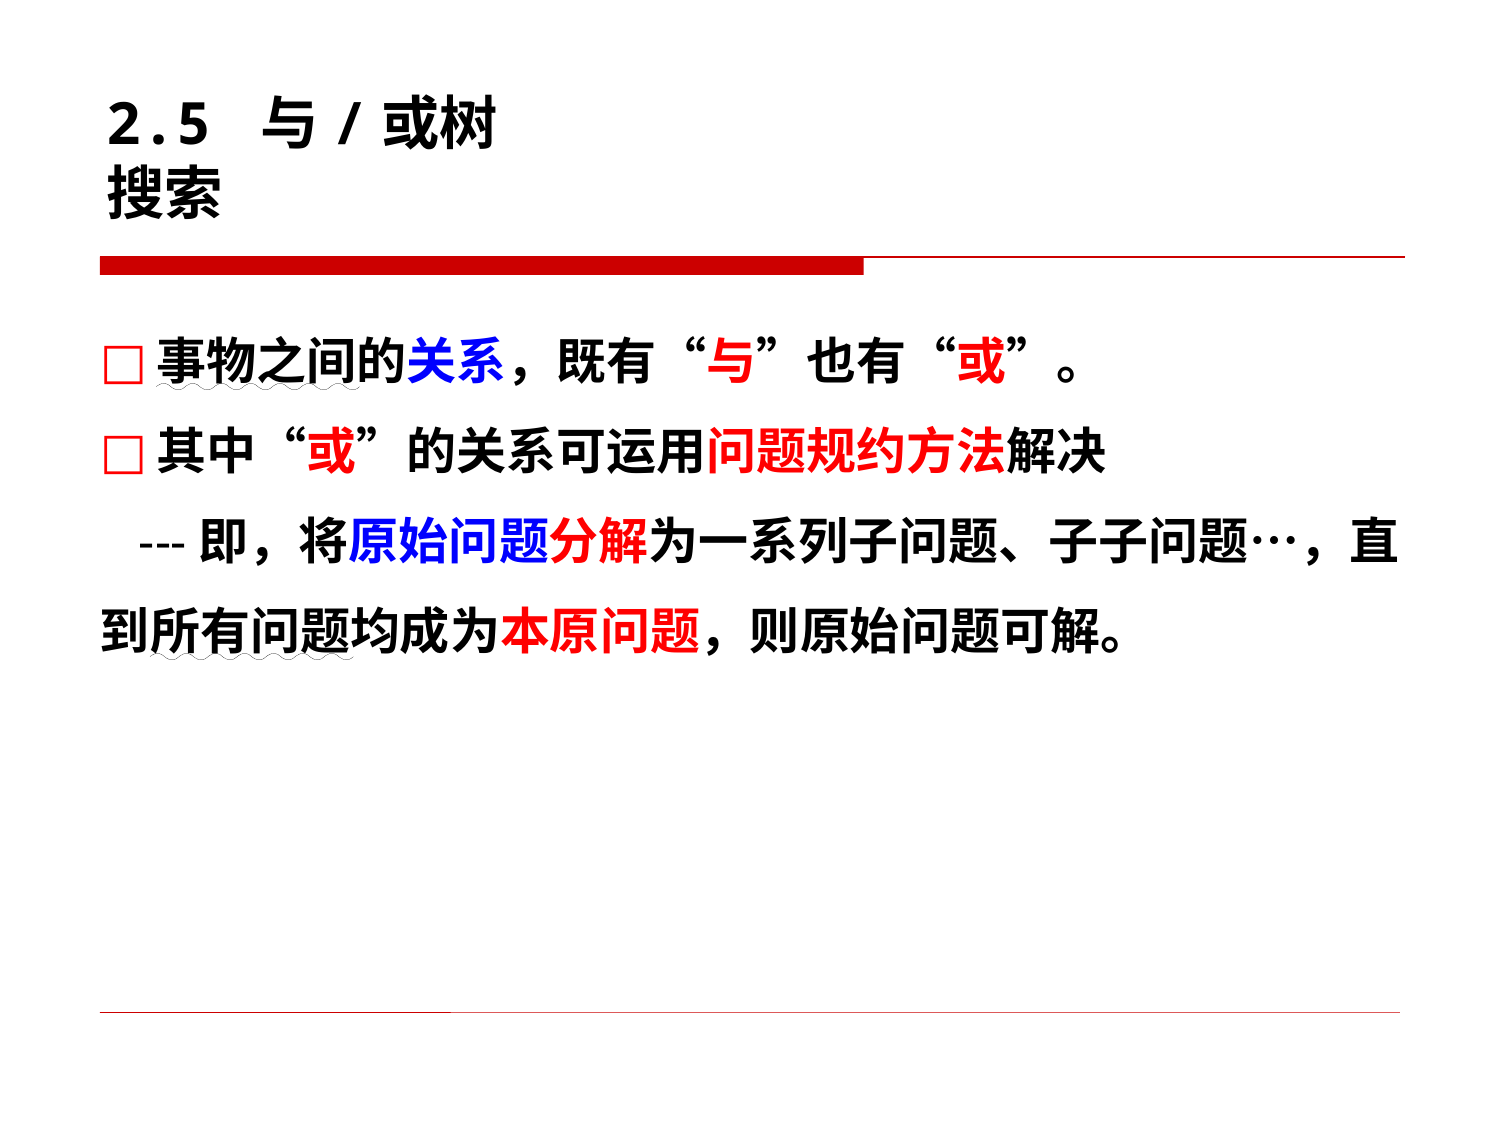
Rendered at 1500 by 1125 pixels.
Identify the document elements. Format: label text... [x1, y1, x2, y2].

title 2.5 与/或树搜索 [106, 38, 557, 227]
text_box 事物之间的关系，既有“与”也有“或”。 其中“或”的关系可运用问题规约方法解决 ---即，将原始问题分解为一系列子问题、子子问题…，直到所有问题均成为本原问题，则原始问题可解。 [99, 299, 1413, 660]
